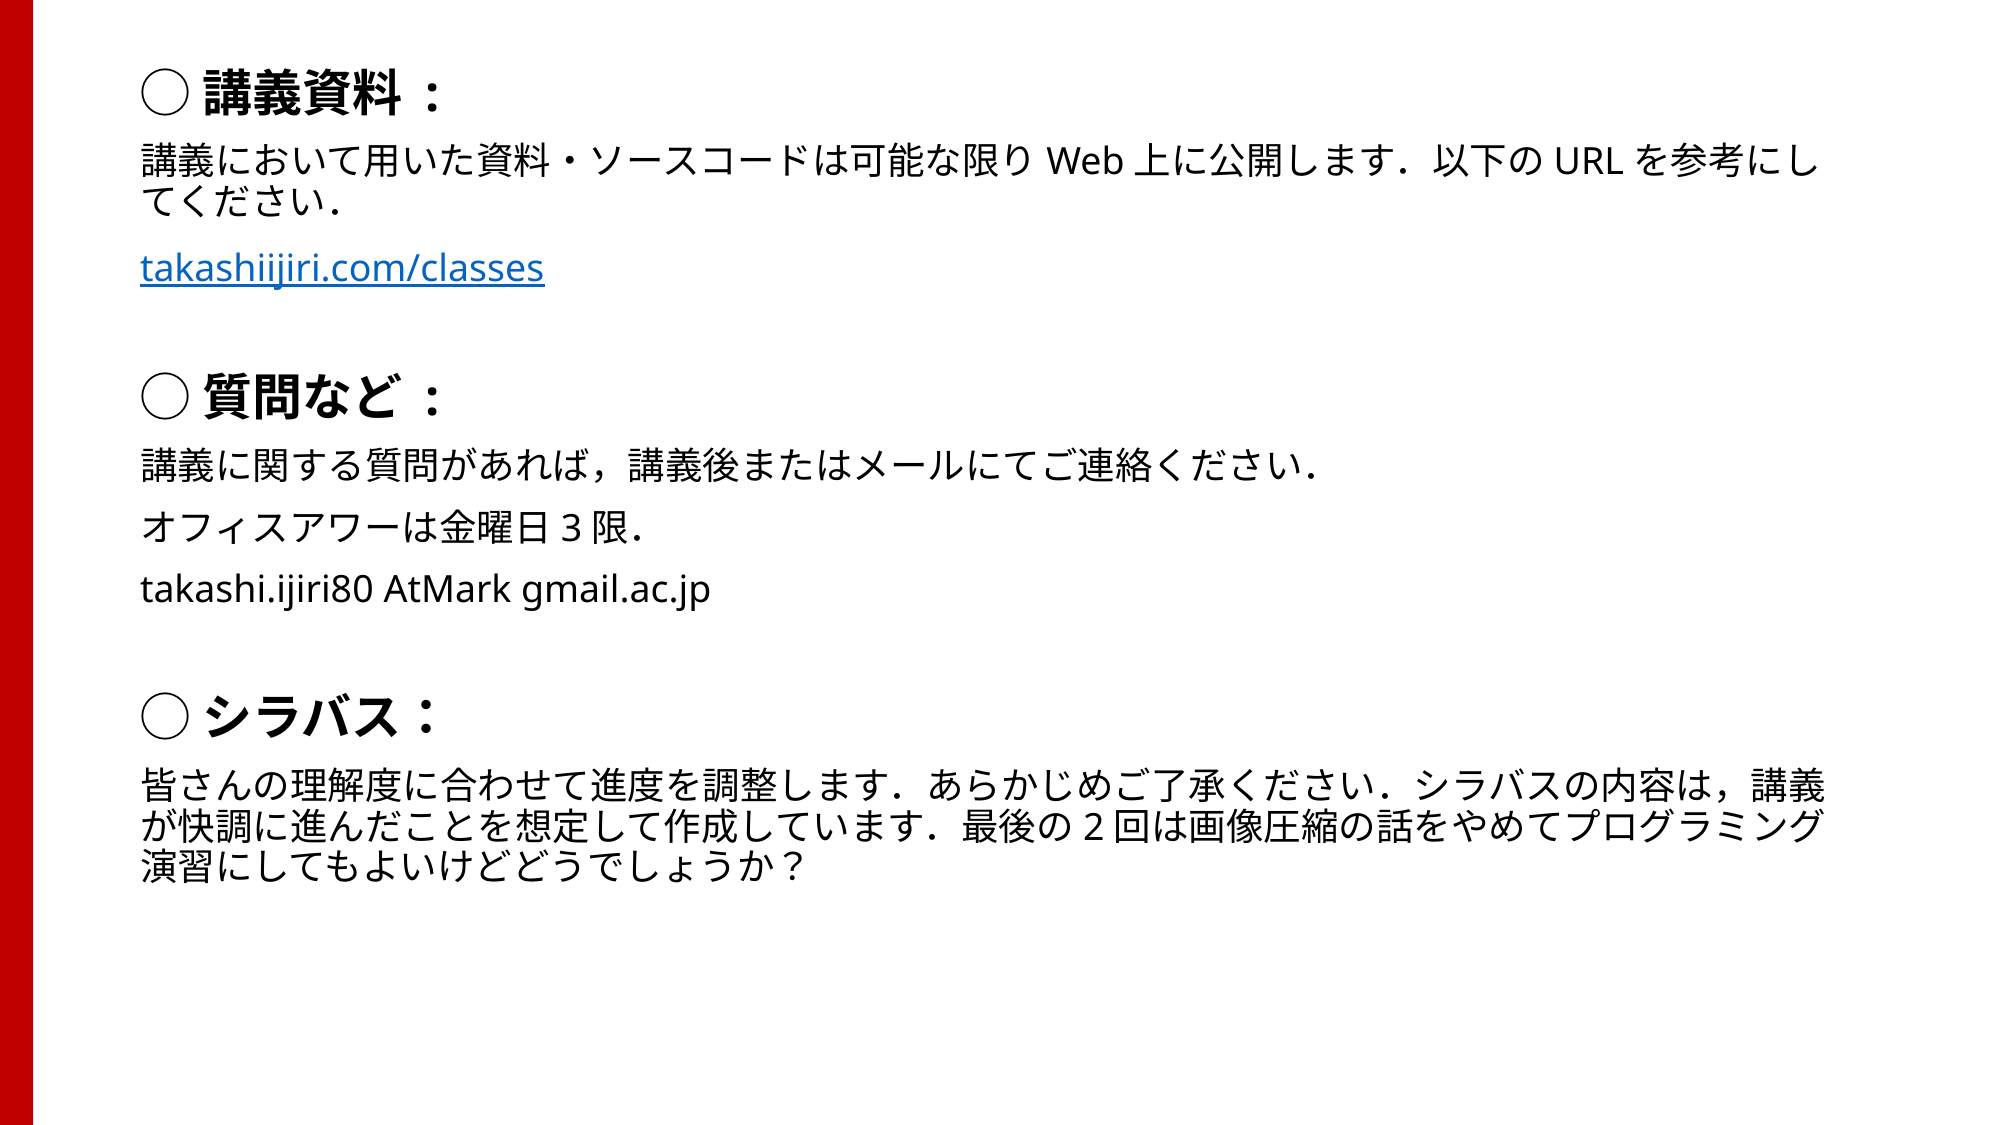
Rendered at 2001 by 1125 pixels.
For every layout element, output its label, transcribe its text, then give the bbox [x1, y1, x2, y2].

list ◯講義資料 : 講義において用いた資料・ソースコードは可能な限りWeb上に公開します．以下のURLを参考にしてください． takashiijiri.com/classes ◯質問など : 講義に関する質問があれば，講義後またはメールにてご連絡ください． オフィスアワーは金曜日3限． takashi.ijiri80 AtMark gmail.ac.jp ◯シラバス： 皆さんの理解度に合わせて進度を調整します．あらかじめご了承ください．シラバスの内容は，講義が快調に進んだことを想定して作成しています．最後の2回は画像圧縮の話をやめてプログラミング演習にしてもよいけどどうでしょうか？ [125, 60, 1844, 1076]
